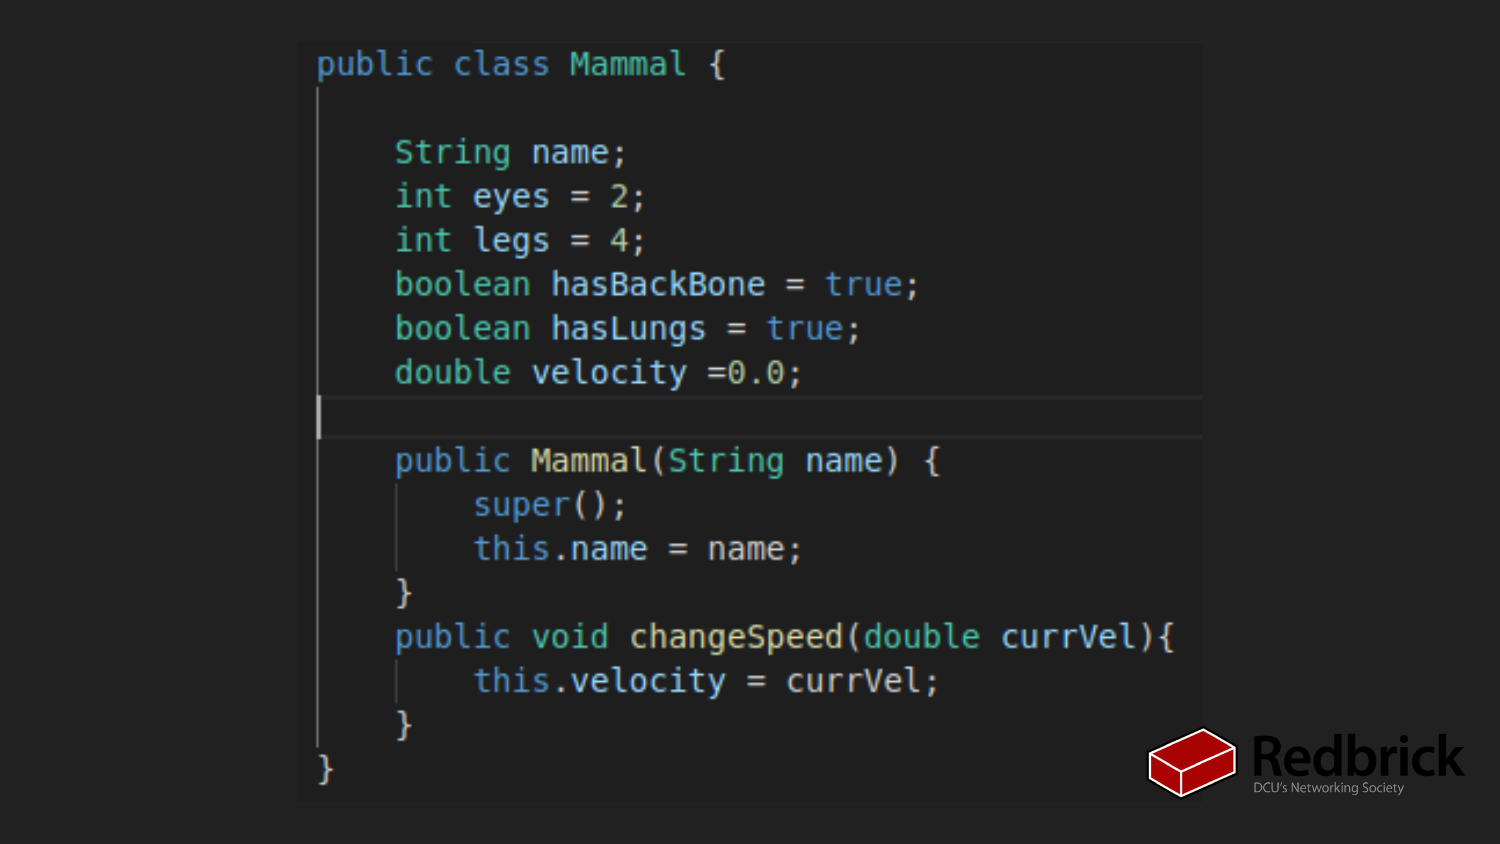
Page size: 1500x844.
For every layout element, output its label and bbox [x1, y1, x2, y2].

picture [297, 41, 1467, 802]
